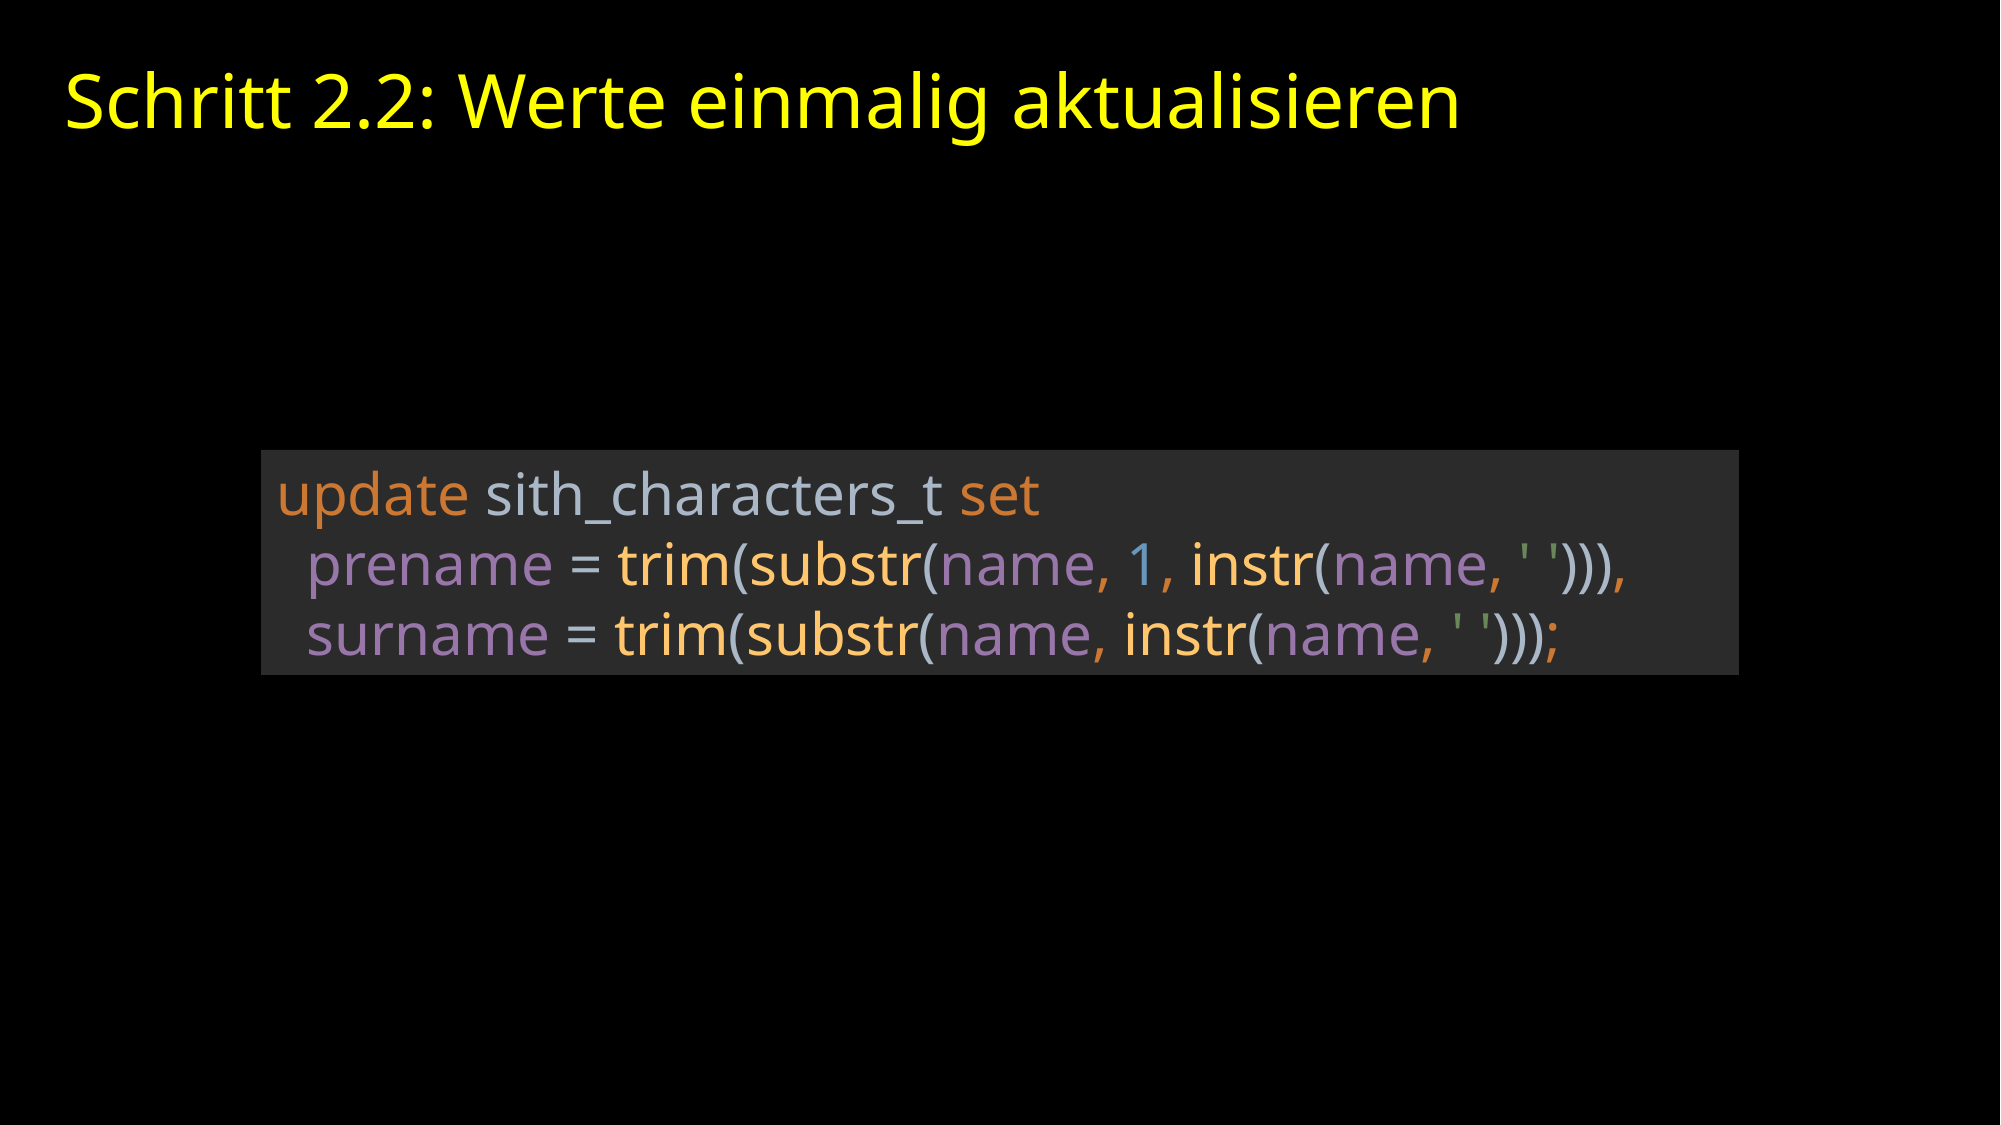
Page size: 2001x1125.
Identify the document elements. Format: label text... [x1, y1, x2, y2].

text_box update sith_characters_t set prename = trim(substr(name, 1, instr(name, ' '))), surname = trim(substr(name, instr(name, ' '))); [261, 449, 1739, 675]
title Schritt 2.2: Werte einmalig aktualisieren [50, 56, 1775, 182]
